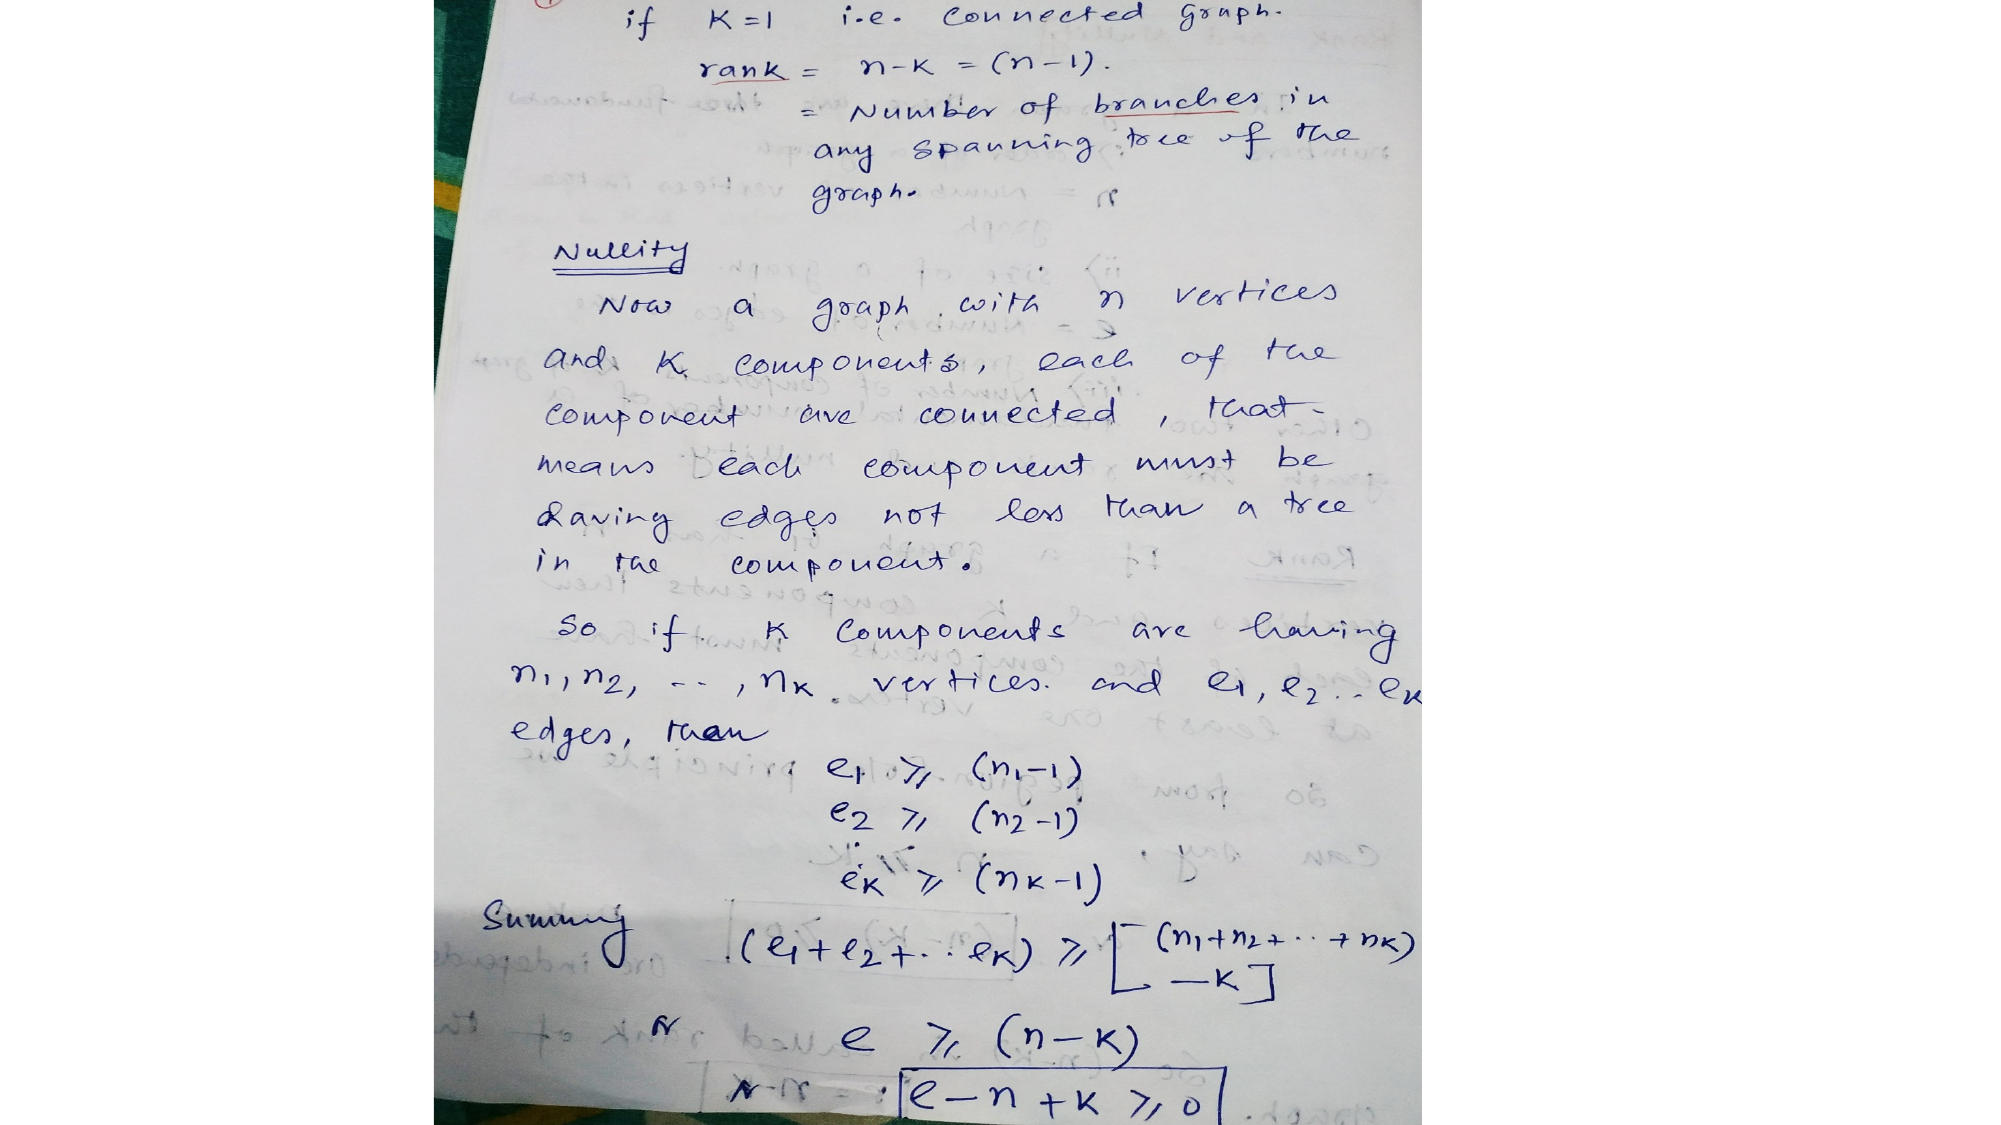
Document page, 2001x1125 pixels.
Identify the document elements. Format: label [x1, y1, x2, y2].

picture [433, 0, 1423, 1125]
